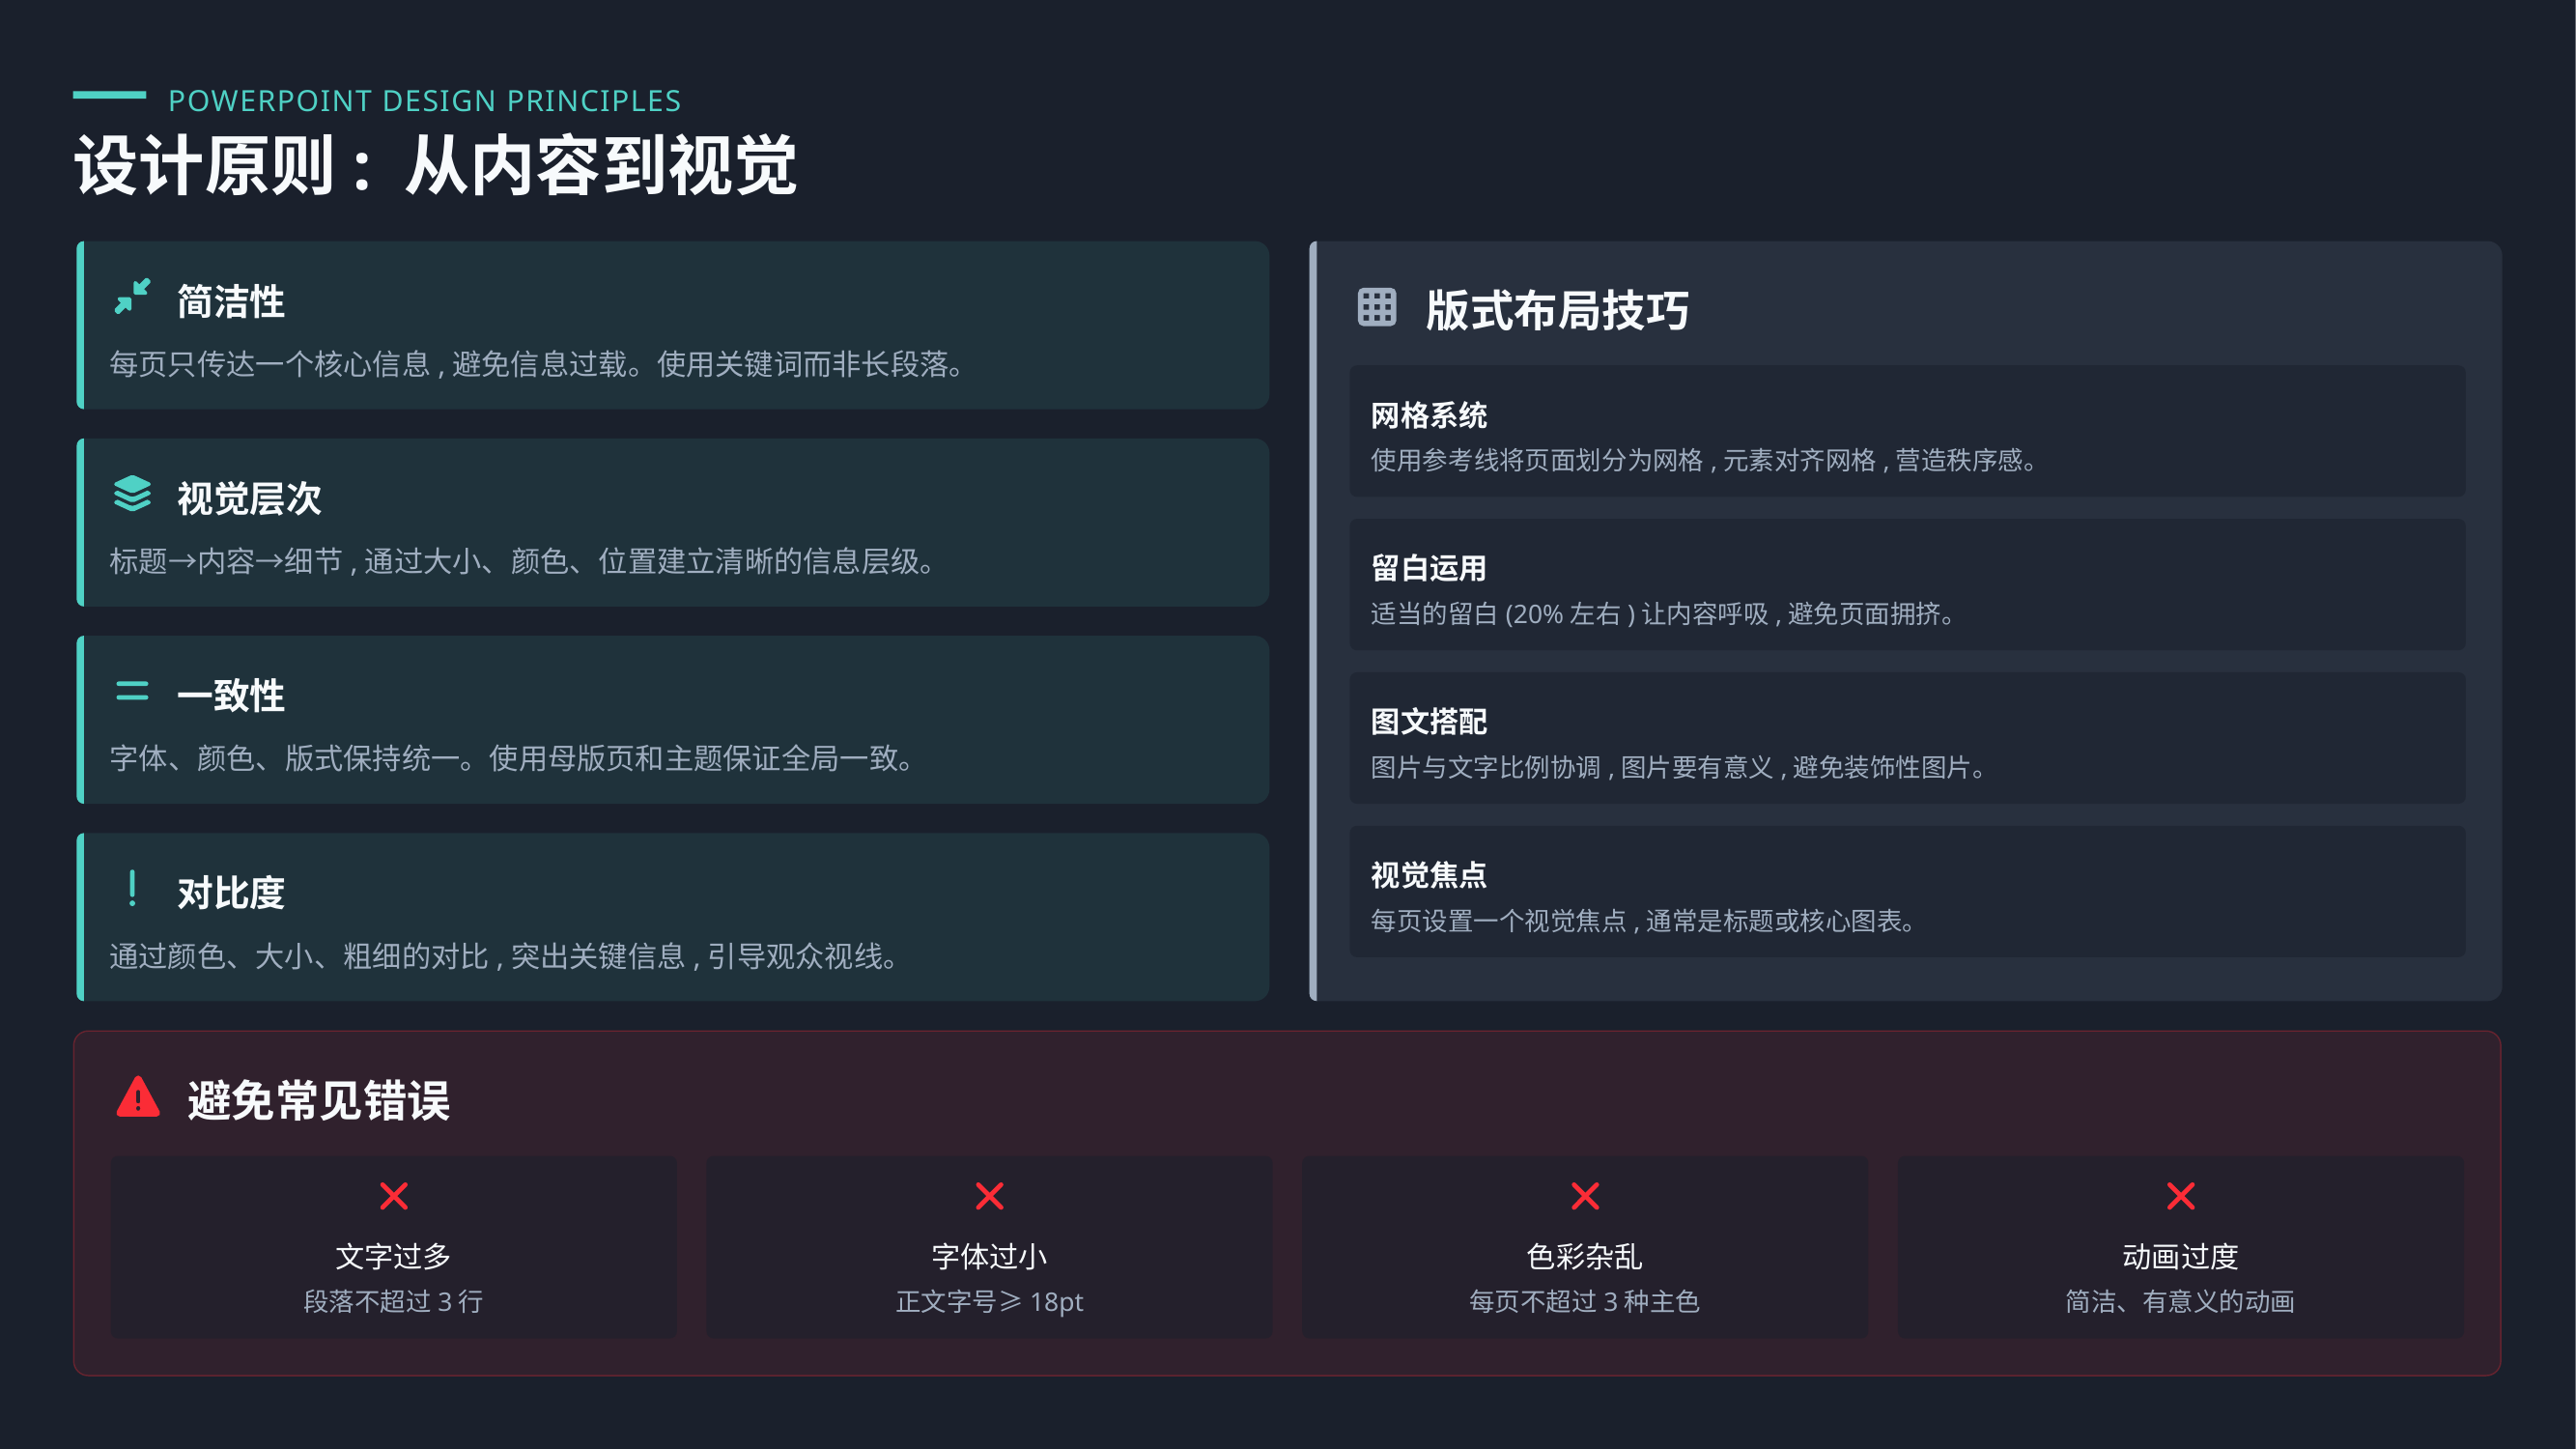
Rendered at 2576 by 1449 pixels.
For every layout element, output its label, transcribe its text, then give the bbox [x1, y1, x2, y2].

text_box 设计原则: 从内容到视觉 [72, 131, 2535, 205]
text_box [116, 681, 149, 687]
text_box 段落不超过3行 [126, 1280, 662, 1317]
text_box 视觉层次 [177, 468, 342, 520]
text_box [1357, 287, 1397, 327]
text_box [84, 241, 1270, 410]
text_box [76, 241, 84, 410]
text_box 一致性 [177, 665, 305, 717]
text_box [73, 1031, 2502, 1377]
text_box 对比度 [177, 862, 305, 914]
text_box [1349, 671, 2466, 805]
text_box [1317, 241, 2503, 1002]
text_box 每页设置一个视觉焦点,通常是标题或核心图表。 [1372, 898, 2457, 936]
text_box 文字过多 [125, 1229, 663, 1273]
text_box [76, 833, 84, 1002]
text_box [76, 438, 84, 607]
text_box 动画过度 [1912, 1229, 2450, 1273]
text_box 每页只传达一个核心信息,避免信息过载。使用关键词而非长段落。 [109, 336, 1256, 381]
text_box [1302, 1155, 1869, 1339]
text_box [1349, 365, 2466, 497]
text_box [114, 475, 152, 494]
text_box 通过颜色、大小、粗细的对比,突出关键信息,引导观众视线。 [109, 927, 1256, 973]
text_box [114, 490, 152, 502]
text_box [116, 695, 149, 700]
text_box [110, 1155, 677, 1339]
text_box [133, 277, 151, 296]
text_box 字体、颜色、版式保持统一。使用母版页和主题保证全局一致。 [109, 730, 1256, 775]
text_box [116, 1075, 160, 1117]
text_box 使用参考线将页面划分为网格,元素对齐网格,营造秩序感。 [1372, 438, 2457, 475]
text_box [1349, 519, 2466, 651]
text_box [706, 1155, 1273, 1339]
text_box 标题→内容→细节,通过大小、颜色、位置建立清晰的信息层级。 [109, 533, 1256, 578]
text_box 网格系统 [1372, 386, 2459, 432]
text_box [1309, 241, 1317, 1002]
text_box [129, 869, 135, 897]
text_box [114, 297, 132, 314]
text_box [976, 1181, 1004, 1210]
text_box [1349, 825, 2466, 957]
text_box [84, 636, 1270, 805]
text_box [84, 833, 1270, 1002]
text_box 适当的留白(20%左右)让内容呼吸,避免页面拥挤。 [1372, 591, 2457, 629]
text_box [84, 438, 1270, 607]
text_box [1897, 1155, 2465, 1339]
text_box [114, 499, 152, 512]
text_box 视觉焦点 [1372, 847, 2459, 892]
text_box 每页不超过3种主色 [1317, 1280, 1854, 1317]
text_box POWERPOINT DESIGN PRINCIPLES [167, 72, 691, 118]
text_box 图片与文字比例协调,图片要有意义,避免装饰性图片。 [1372, 745, 2457, 782]
text_box 简洁性 [177, 270, 305, 322]
text_box 版式布局技巧 [1426, 277, 1712, 336]
text_box 避免常见错误 [187, 1067, 473, 1127]
text_box [76, 636, 84, 805]
text_box 字体过小 [721, 1229, 1259, 1273]
text_box [380, 1181, 409, 1210]
text_box [129, 900, 136, 907]
text_box [1571, 1181, 1599, 1210]
text_box [72, 91, 147, 99]
text_box 图文搭配 [1372, 694, 2459, 739]
text_box 简洁、有意义的动画 [1913, 1280, 2449, 1317]
text_box [2167, 1181, 2195, 1210]
text_box 留白运用 [1372, 540, 2459, 585]
text_box 正文字号≥18pt [722, 1280, 1258, 1317]
text_box 色彩杂乱 [1316, 1229, 1854, 1273]
